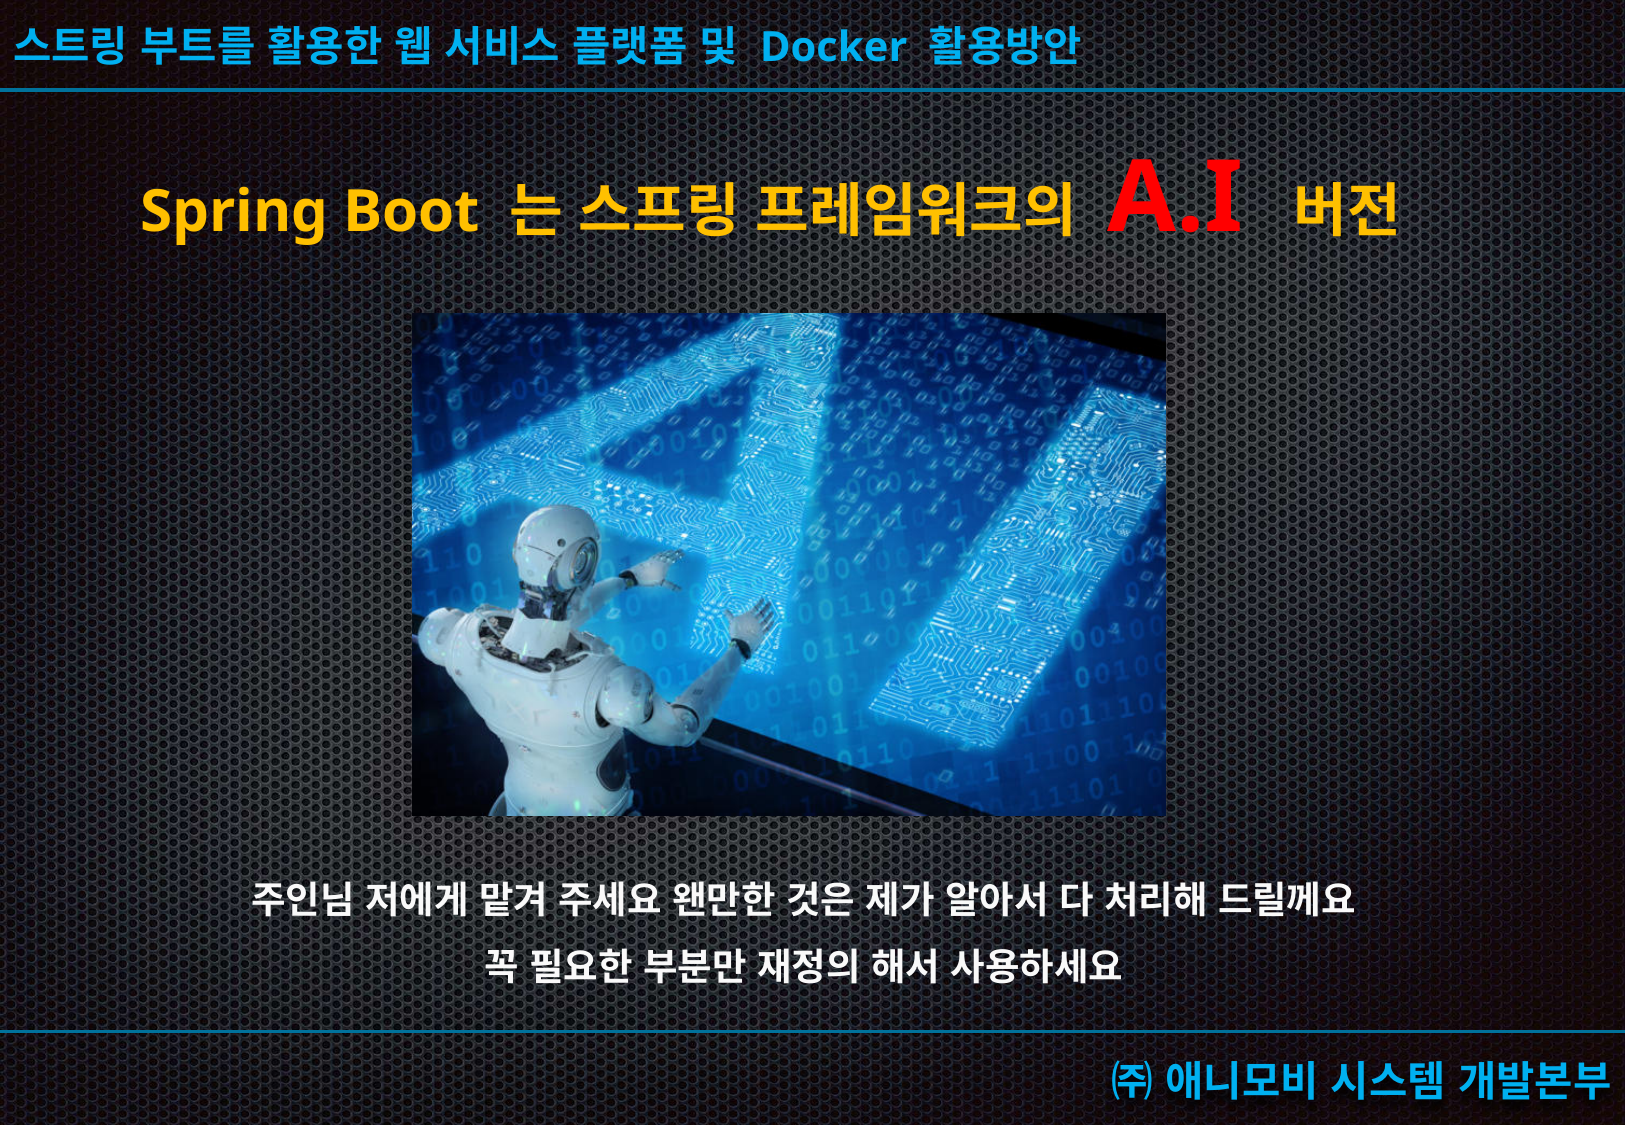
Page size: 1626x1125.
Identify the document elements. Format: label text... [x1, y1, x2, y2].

text_box Spring Boot 는 스프링 프레임워크의 A.I 버전 [125, 123, 1416, 259]
text_box 주인님 저에게 맡겨 주세요 왠만한 것은 제가 알아서 다 처리해 드릴께요 꼭 필요한 부분만 재정의 해서 사용하세요 [148, 845, 1460, 996]
picture [0, 1034, 1625, 1125]
picture [0, 0, 1625, 87]
picture [0, 93, 1625, 1029]
